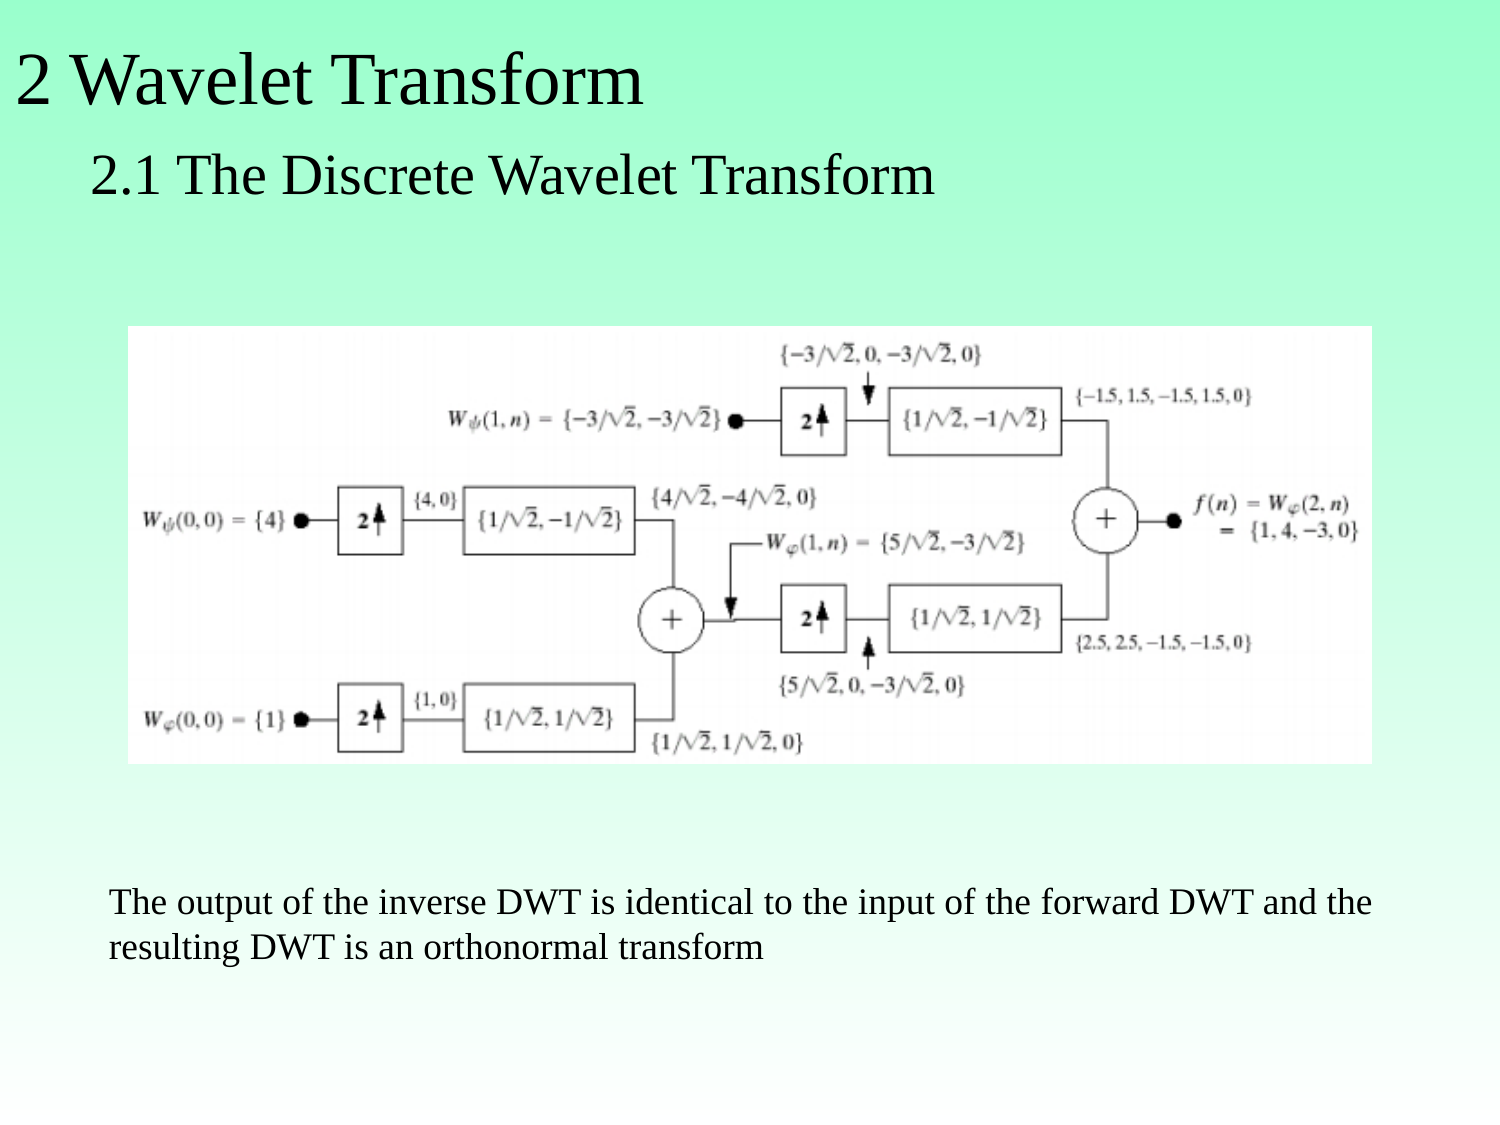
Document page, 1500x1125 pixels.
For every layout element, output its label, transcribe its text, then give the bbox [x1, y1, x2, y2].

text_box The output of the inverse DWT is identical to the input of the forward DWT and the resulting DWT is an orthonormal transform [93, 869, 1394, 976]
title 2 Wavelet Transform 2.1 The Discrete Wavelet Transform [0, 19, 1500, 220]
list [41, 255, 1483, 929]
picture [128, 326, 1372, 764]
